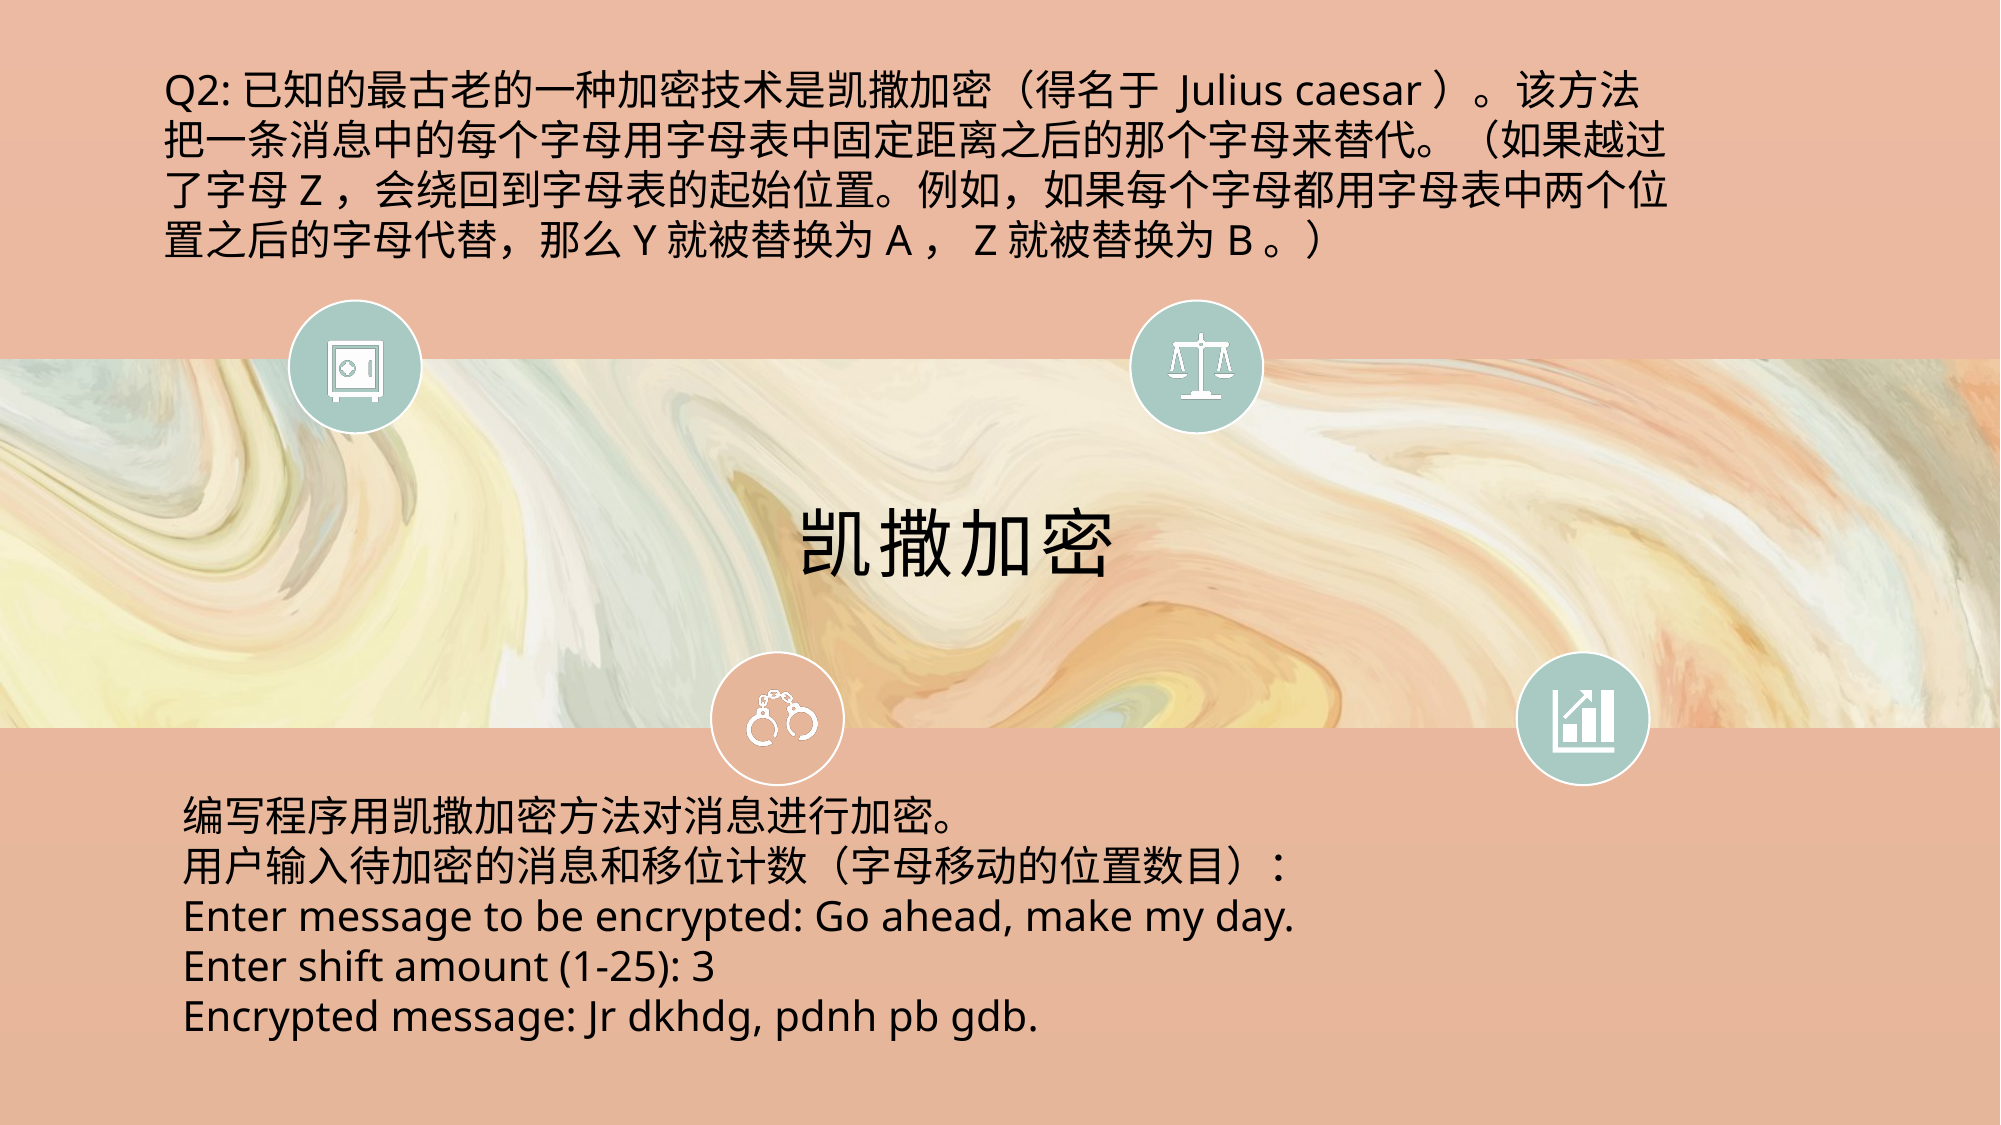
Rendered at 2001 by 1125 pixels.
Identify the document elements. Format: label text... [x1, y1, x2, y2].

picture [316, 331, 395, 411]
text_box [1130, 300, 1264, 434]
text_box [1516, 652, 1650, 786]
text_box Q2:已知的最古⽼的⼀种加密技术是凯撒加密（得名于 Julius caesar）。该⽅法把⼀条消息中的每个字⺟⽤字⺟表中固定距离之后的那个字⺟来替代。（如果越过了字⺟Z，会绕回到字⺟表的起始位置。例如，如果每个字⺟都⽤字⺟表中两个位置之后的字⺟代替，那么Y就被替换为A，Z就被替换为B。） [149, 56, 1687, 272]
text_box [711, 652, 844, 786]
text_box [0, 358, 2000, 729]
text_box [287, 299, 423, 435]
text_box 编写程序⽤凯撒加密⽅法对消息进⾏加密。 ⽤户输⼊待加密的消息和移位计数（字⺟移动的位置数⽬）： Enter message to be encrypted: Go ahead, make my day. Enter shift amount (1-25): 3 Encrypted message: Jr dkhdg, pdnh pb gdb. [167, 782, 1705, 1047]
text_box 凯撒加密 [782, 489, 1131, 594]
